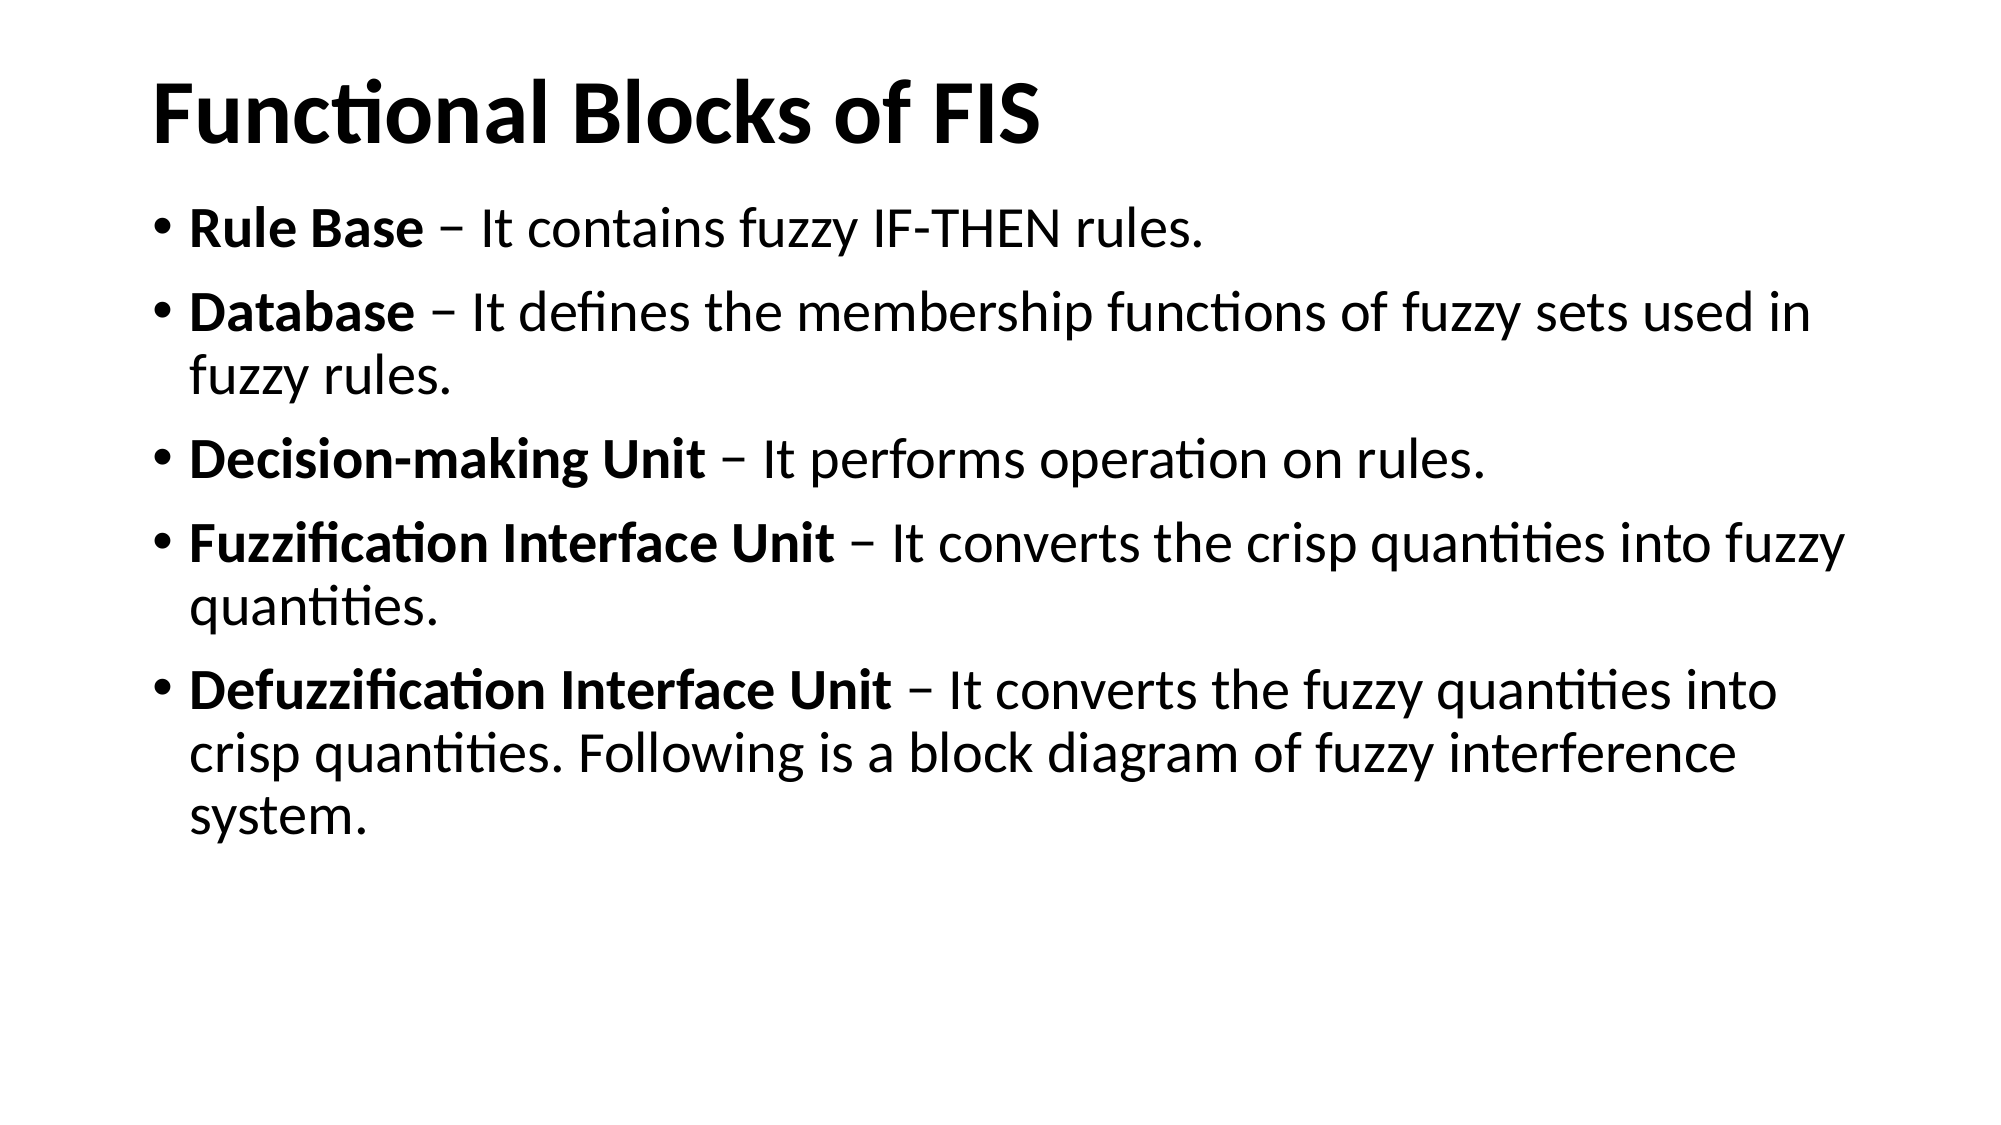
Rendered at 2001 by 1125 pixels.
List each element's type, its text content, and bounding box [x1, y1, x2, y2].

list Rule Base − It contains fuzzy IF-THEN rules. Database − It defines the membership functions of fuzzy sets used in fuzzy rules. Decision-making Unit − It performs operation on rules. Fuzzification Interface Unit − It converts the crisp quantities into fuzzy quantities. Defuzzification Interface Unit − It converts the fuzzy quantities into crisp quantities. Following is a block diagram of fuzzy interference system. [137, 190, 1863, 1014]
title Functional Blocks of FIS [137, 59, 1863, 190]
